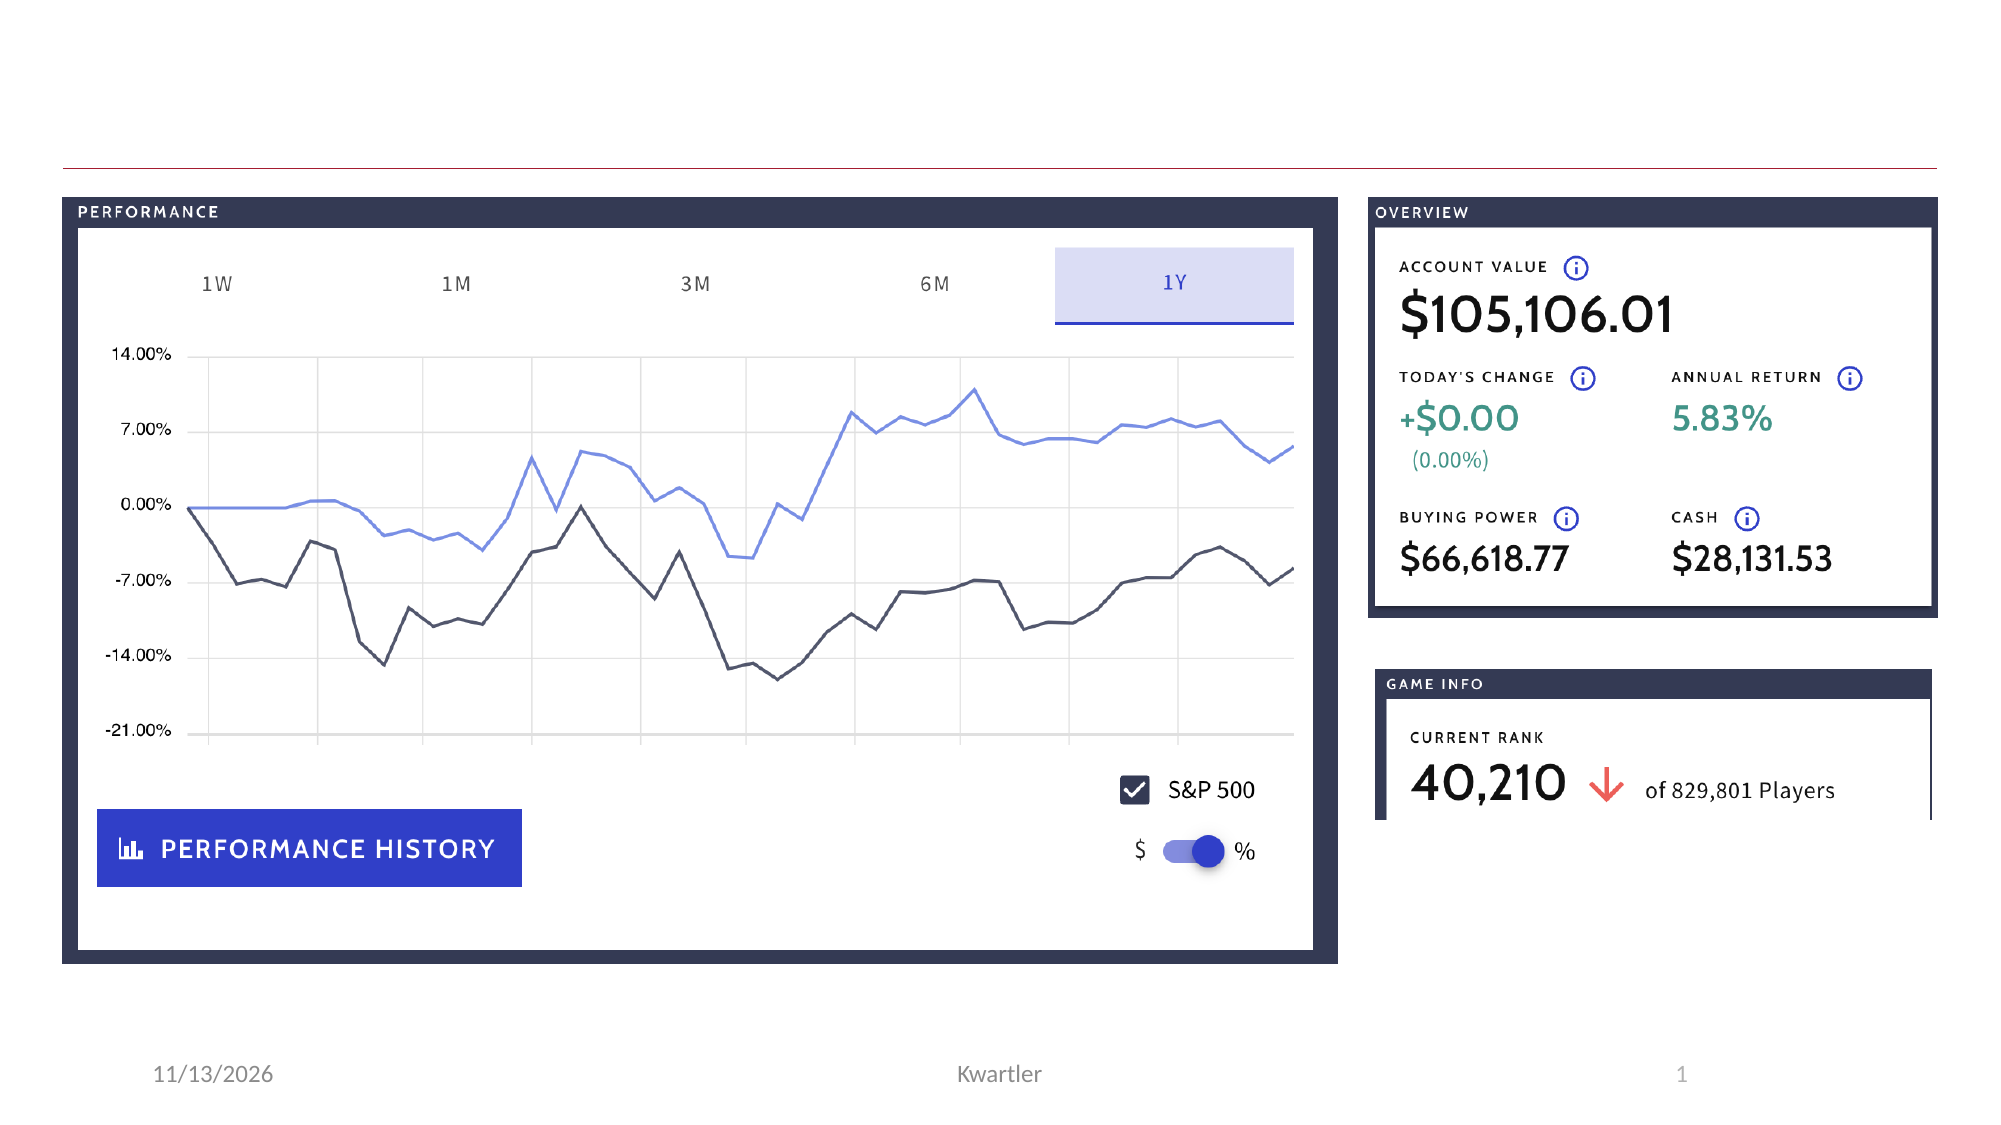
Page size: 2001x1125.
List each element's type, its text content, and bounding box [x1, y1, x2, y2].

picture [1368, 197, 1938, 618]
picture [1375, 669, 1933, 820]
picture [62, 197, 1338, 964]
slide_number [137, 1042, 588, 1103]
footer Kwartler [662, 1042, 1338, 1103]
slide_number 1 [1375, 1042, 1704, 1103]
